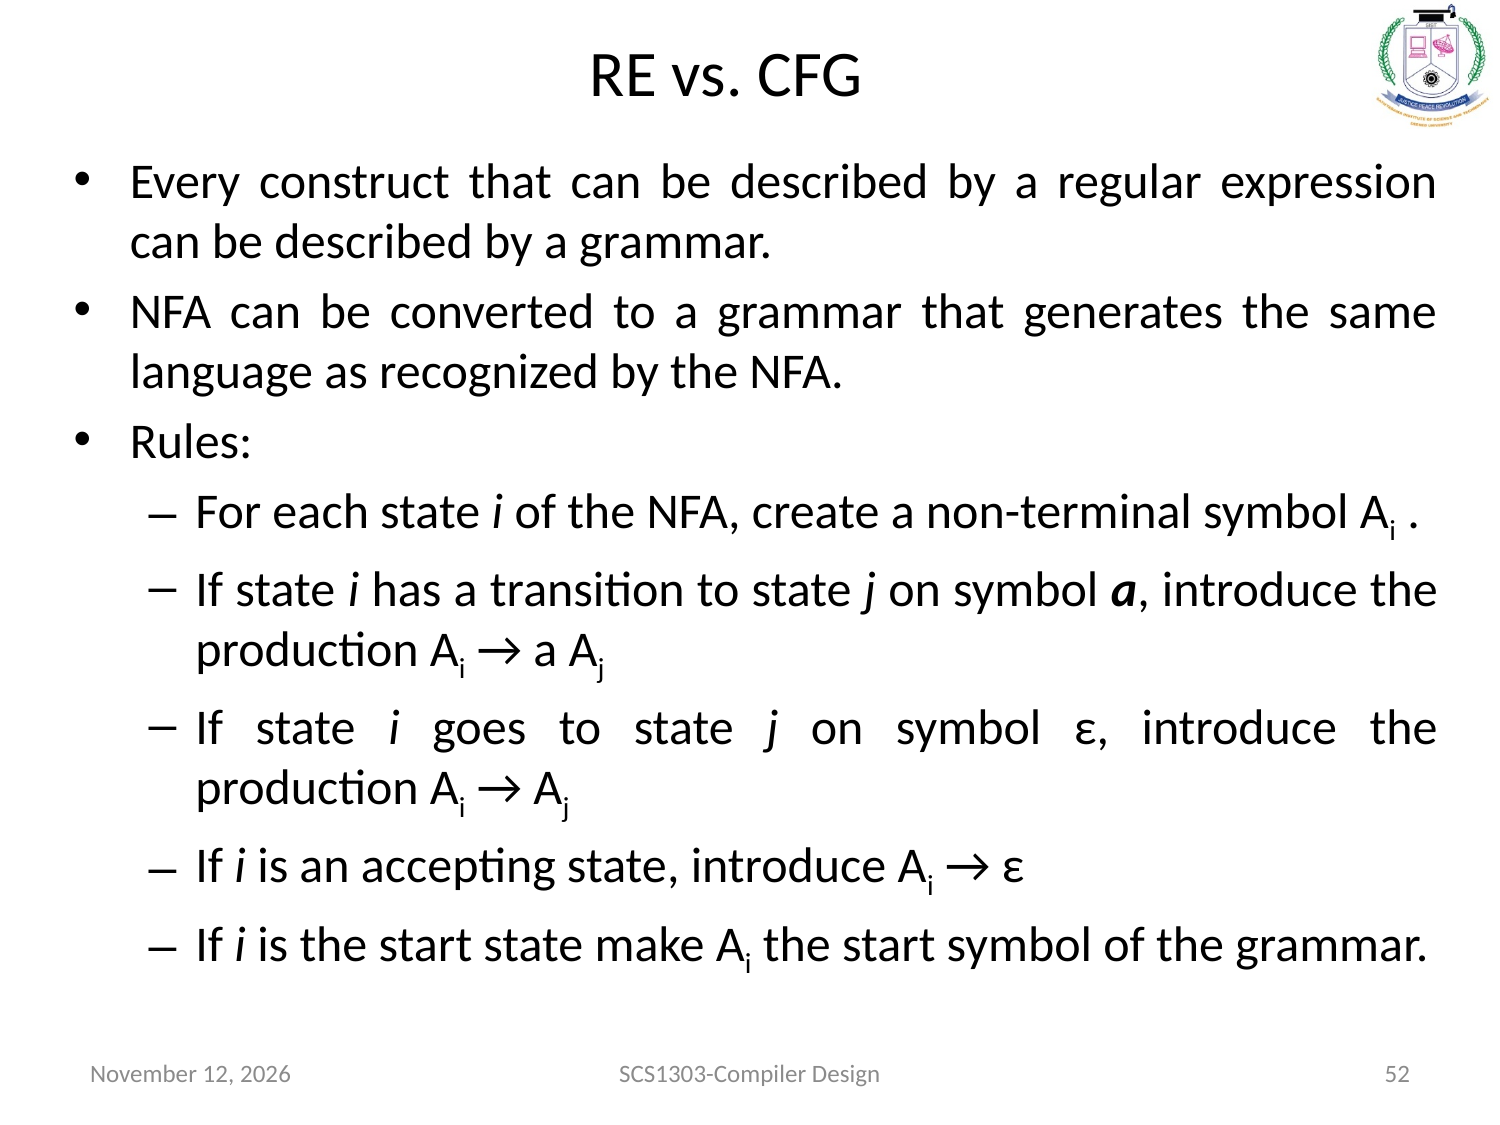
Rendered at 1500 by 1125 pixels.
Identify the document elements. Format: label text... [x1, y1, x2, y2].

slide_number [75, 1042, 425, 1103]
picture [1361, 0, 1500, 129]
slide_number 52 [1074, 1042, 1425, 1103]
list Every construct that can be described by a regular expression can be described by a grammar. NFA can be converted to a grammar that generates the same language as recognized by the NFA. Rules: For each state i of the NFA, create a non-terminal symbol Ai . If state i has a transition to state j on symbol a, introduce the production Ai → a Aj If state i goes to state j on symbol ε, introduce the production Ai → Aj If i is an accepting state, introduce Ai → ε If i is the start state make Ai the start symbol of the grammar. [58, 140, 1454, 1020]
footer SCS1303-Compiler Design [512, 1042, 988, 1103]
title RE vs. CFG [187, 23, 1266, 118]
